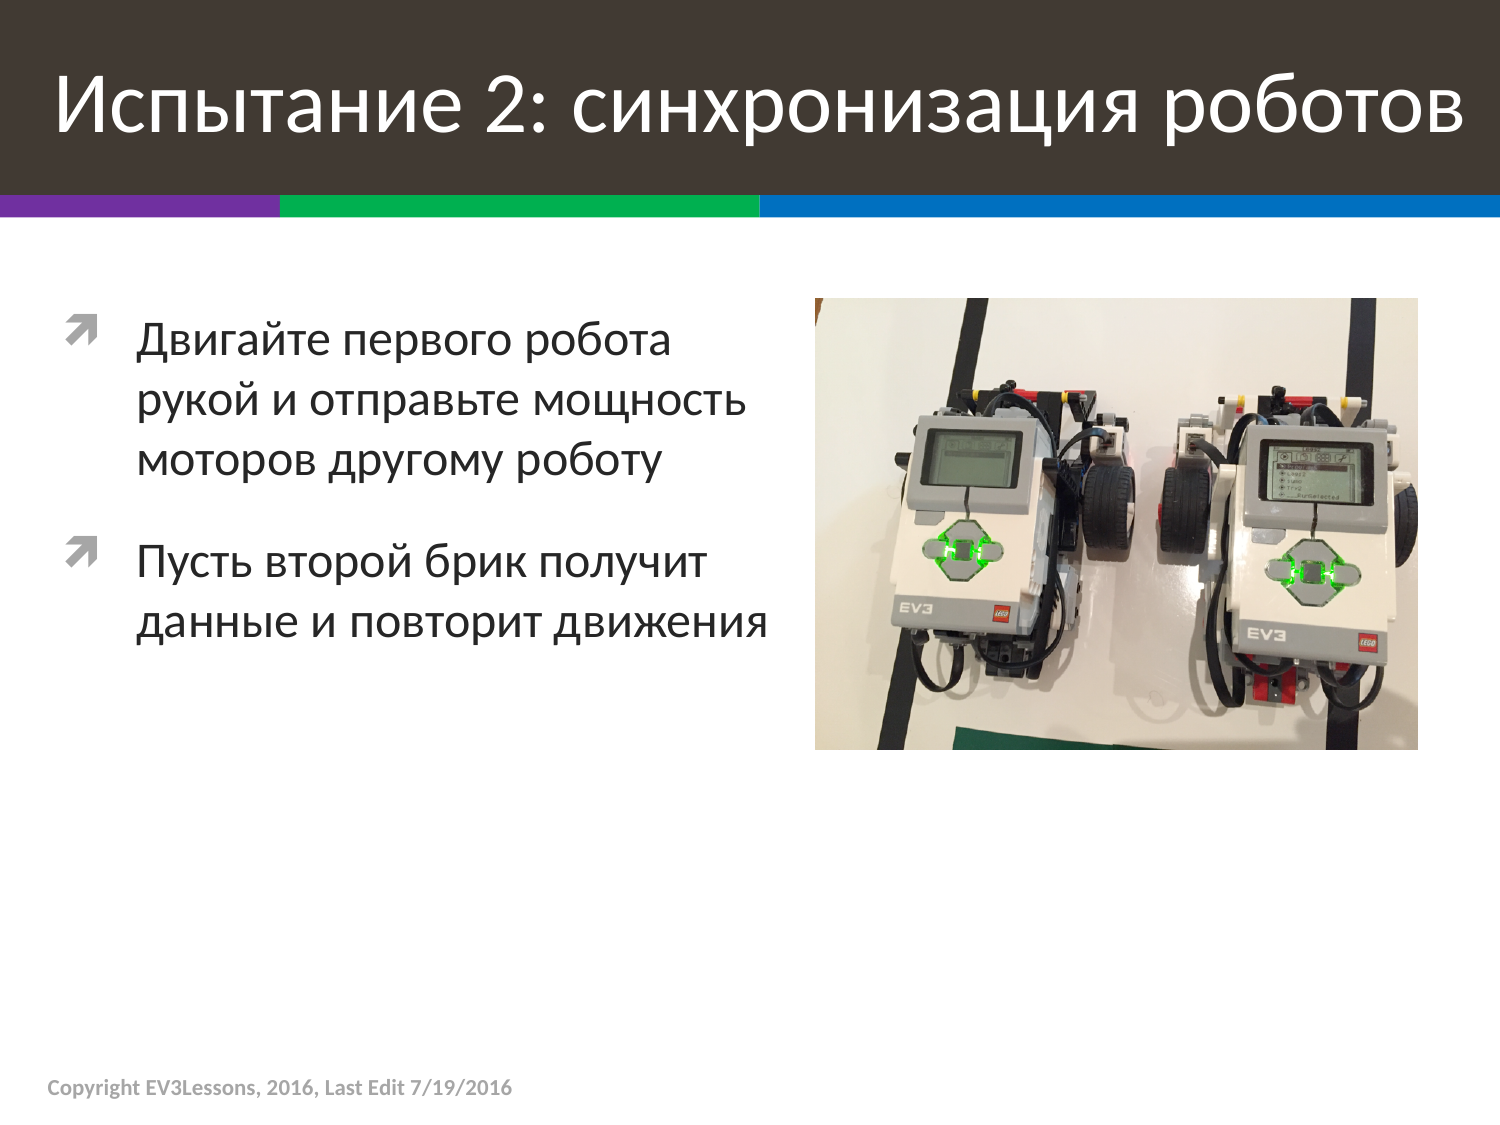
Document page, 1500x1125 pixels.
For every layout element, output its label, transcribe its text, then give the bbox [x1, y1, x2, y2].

picture [815, 297, 1418, 750]
title Испытание 2: синхронизация роботов [0, 0, 1500, 195]
list Двигайте первого робота рукой и отправьте мощность моторов другому роботу Пусть второй брик получит данные и повторит движения [46, 298, 794, 1005]
footer Copyright EV3Lessons, 2016, Last Edit 7/19/2016 [32, 1055, 1038, 1116]
